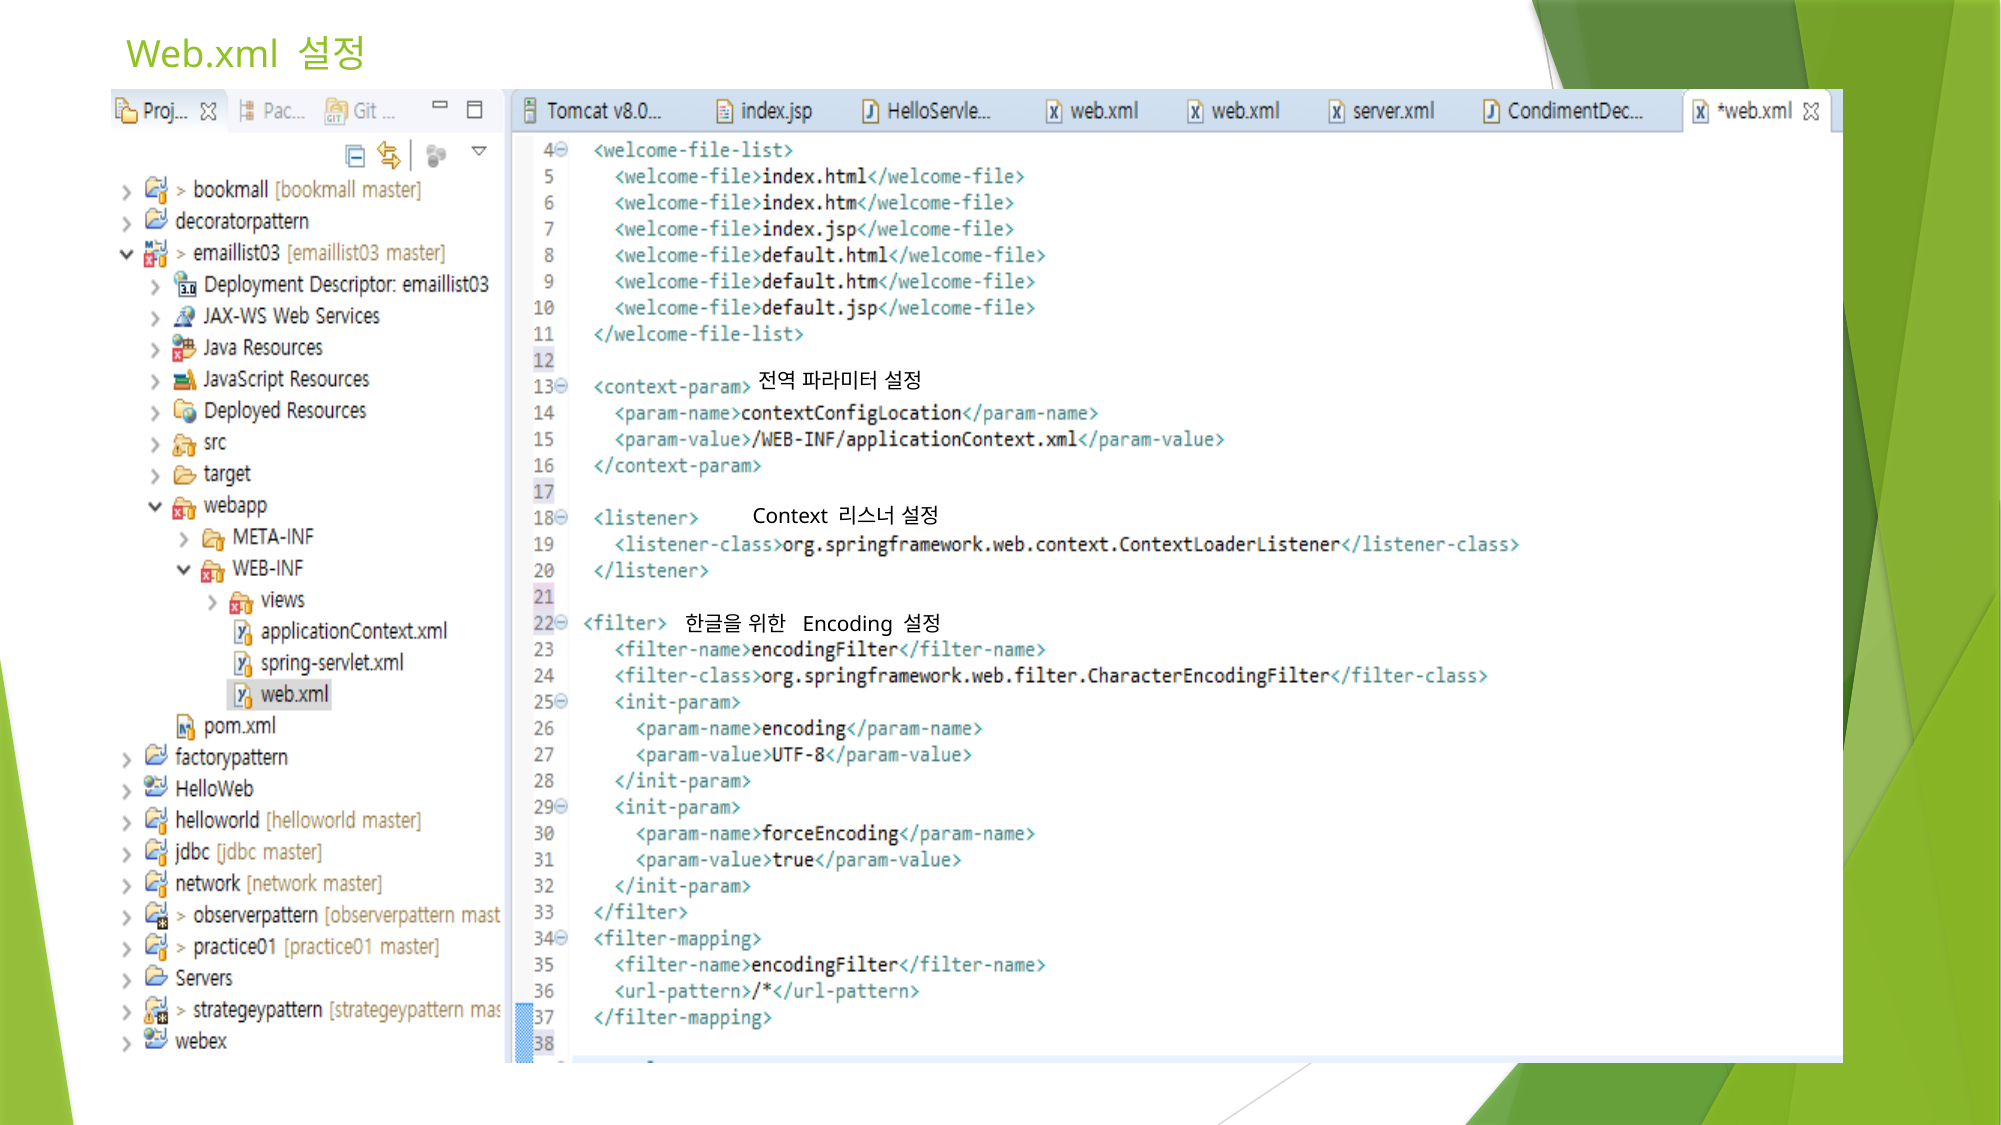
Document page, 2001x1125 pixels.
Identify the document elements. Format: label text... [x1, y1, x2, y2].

picture [110, 89, 1844, 1064]
title Web.xml 설정 [111, 22, 1522, 89]
